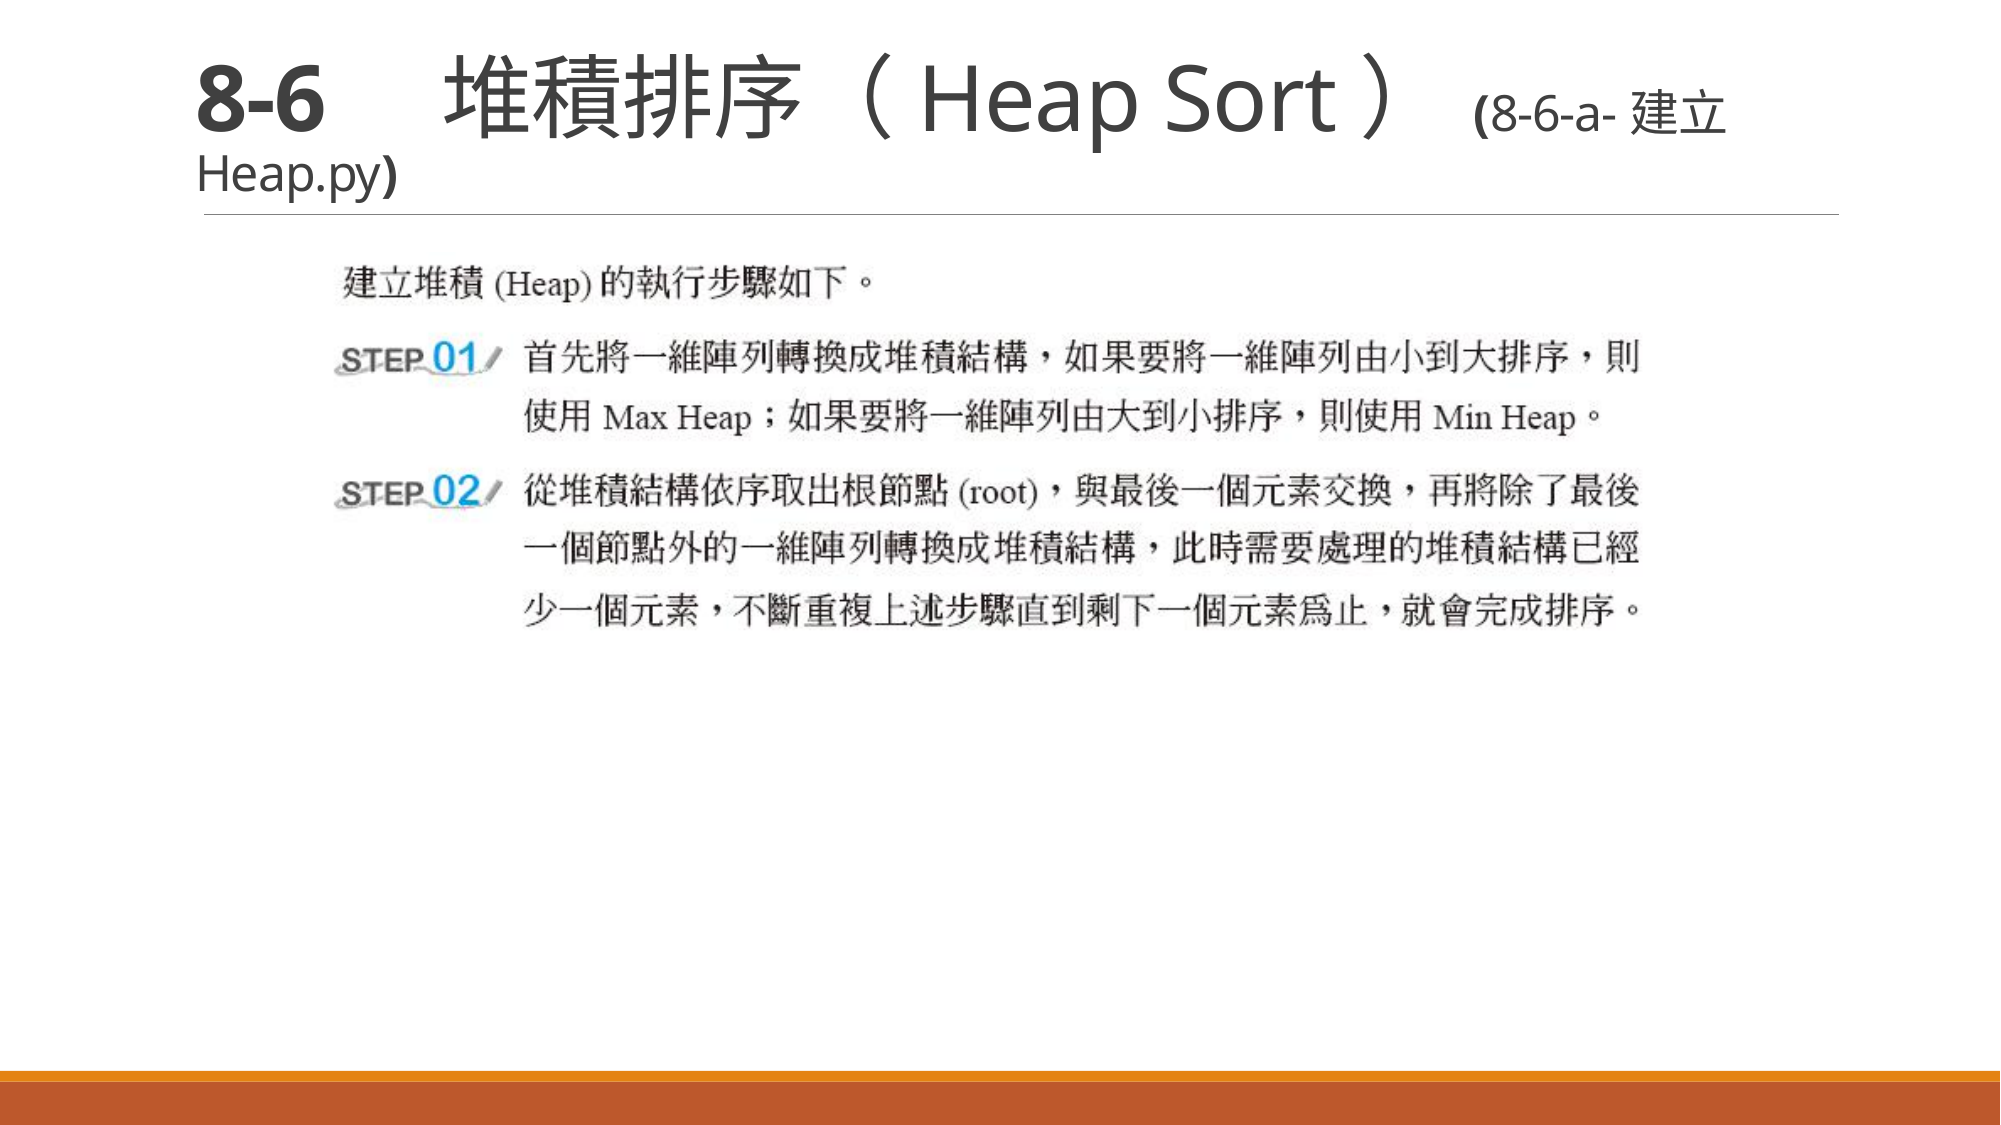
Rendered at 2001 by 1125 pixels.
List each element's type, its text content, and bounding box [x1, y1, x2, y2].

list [240, 251, 1677, 649]
title 8-6 堆積排序（Heap Sort）(8-6-a-建立Heap.py) [180, 47, 1830, 209]
